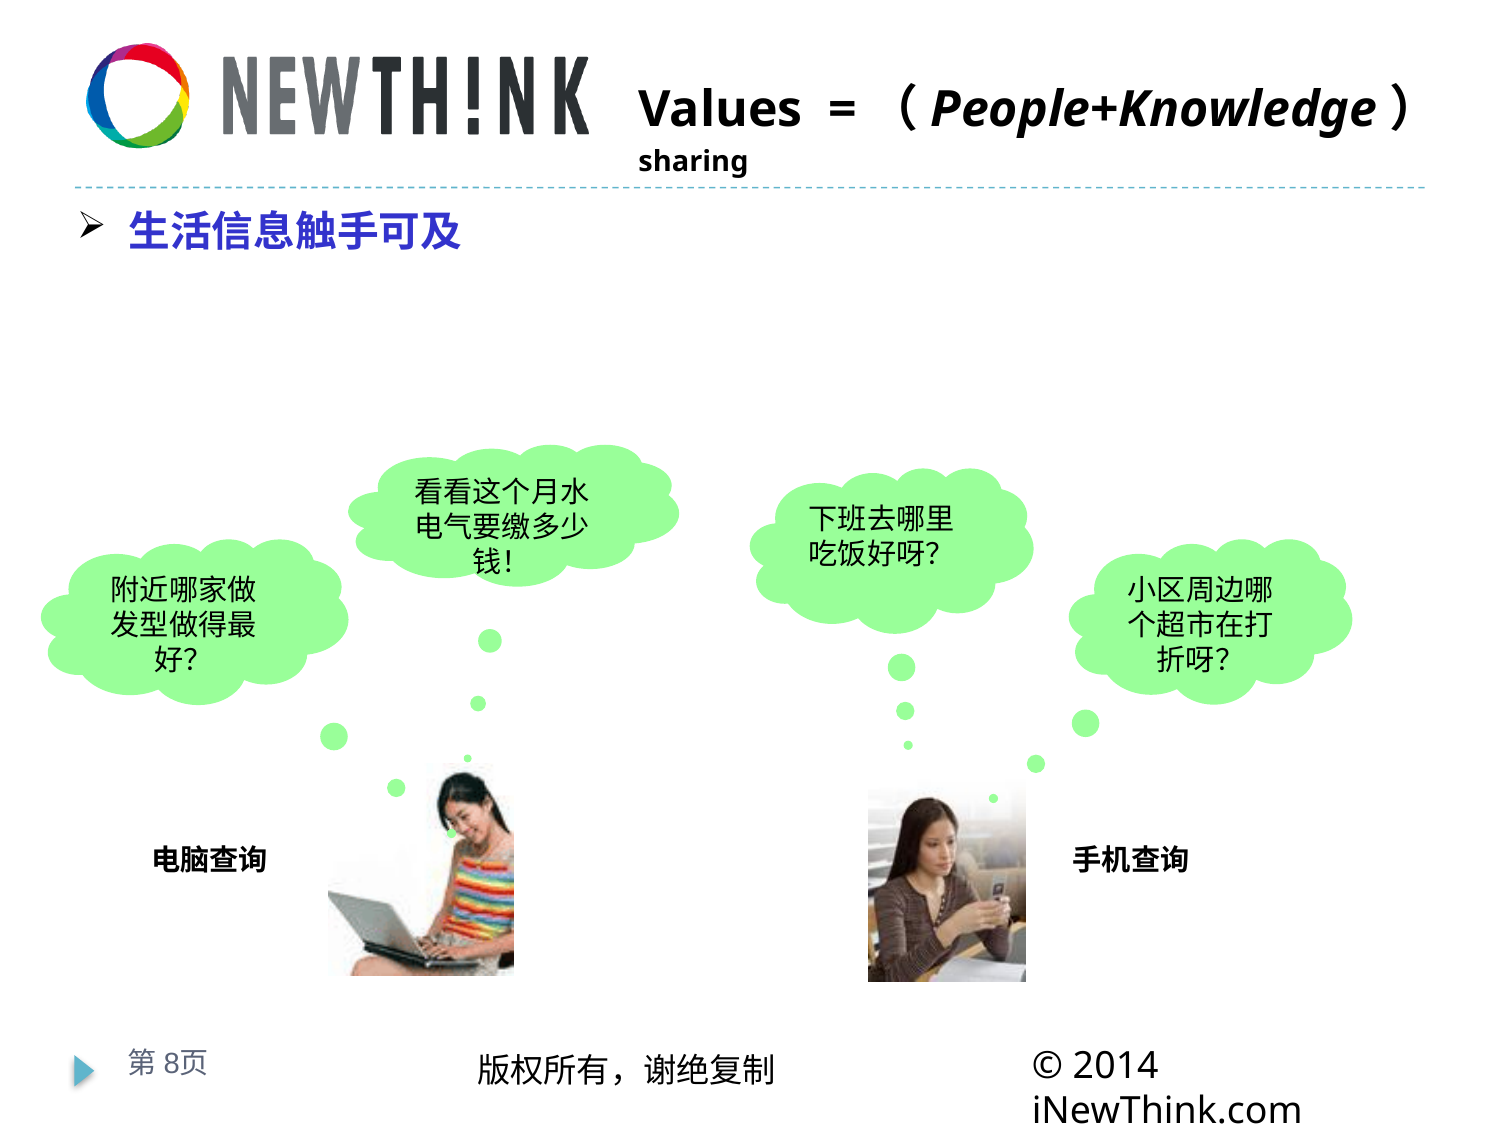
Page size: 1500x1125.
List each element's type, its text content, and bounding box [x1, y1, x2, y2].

text_box 看看这个月水电气要缴多少钱！ [348, 444, 680, 587]
text_box 手机查询 [1057, 834, 1205, 884]
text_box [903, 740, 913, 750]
text_box 附近哪家做发型做得最好？ [40, 539, 349, 706]
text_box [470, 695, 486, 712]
text_box 小区周边哪个超市在打折呀？ [1027, 754, 1046, 774]
text_box 电脑查询 [136, 834, 284, 884]
text_box 小区周边哪个超市在打折呀？ [1068, 539, 1353, 705]
text_box 下班去哪里吃饭好呀？ [749, 468, 1034, 634]
picture [74, 35, 600, 157]
text_box 小区周边哪个超市在打折呀？ [1071, 709, 1100, 738]
slide_number 第8页 [112, 1037, 362, 1098]
picture [867, 762, 1027, 983]
picture [327, 762, 514, 976]
text_box 附近哪家做发型做得最好？ [320, 722, 348, 751]
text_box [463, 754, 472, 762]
title 生活信息触手可及 [113, 197, 1408, 292]
text_box 下班去哪里吃饭好呀？ [887, 653, 916, 682]
text_box 看看这个月水电气要缴多少钱！ [478, 629, 502, 653]
text_box 下班去哪里吃饭好呀？ [896, 701, 915, 721]
